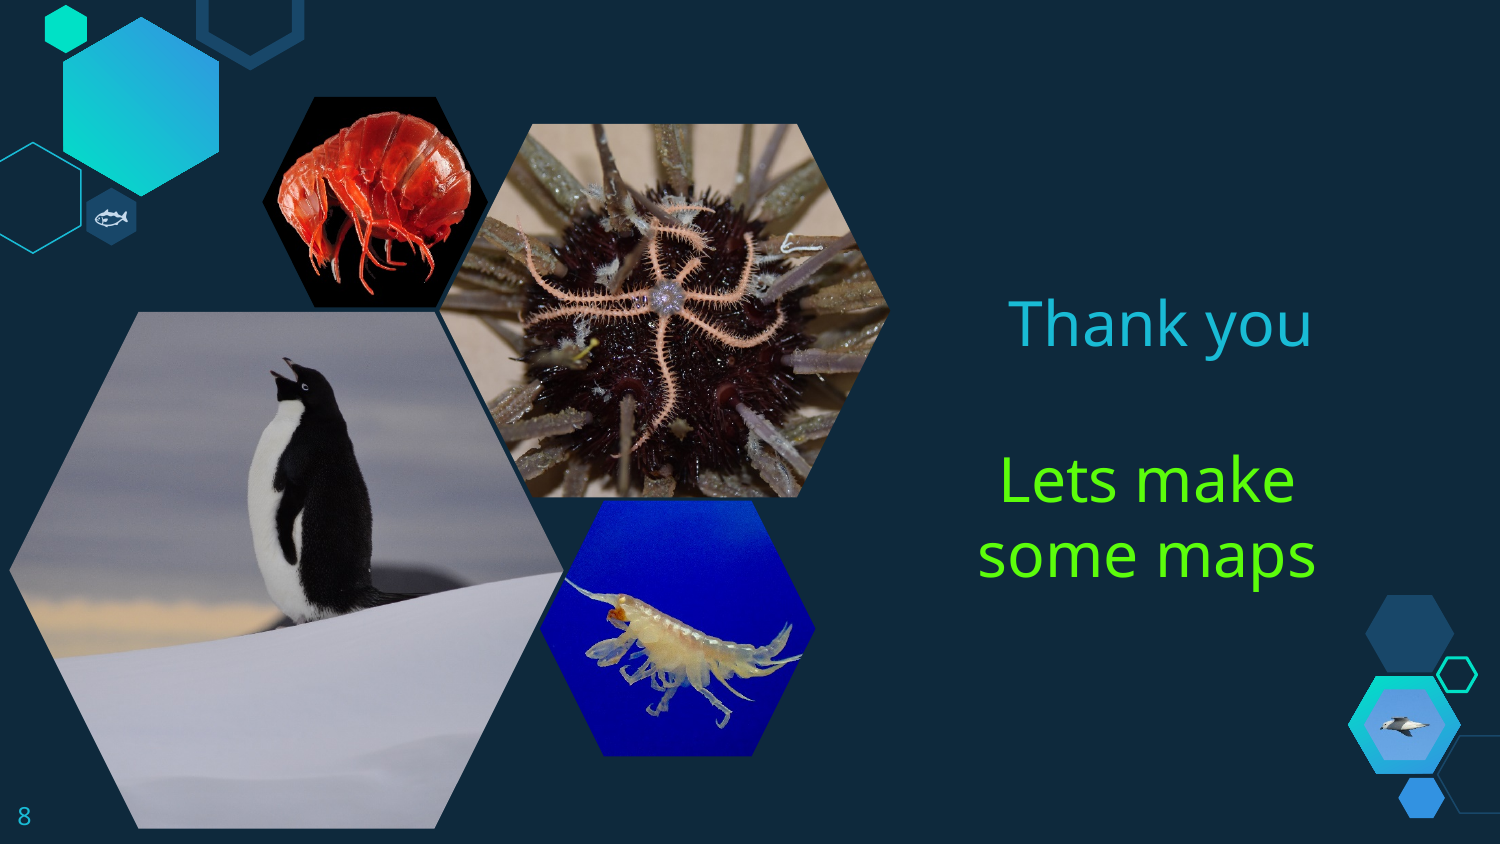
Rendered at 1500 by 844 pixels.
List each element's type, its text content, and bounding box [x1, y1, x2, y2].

text_box 🐟 [78, 192, 145, 243]
text_box Thank you [993, 268, 1330, 375]
title Lets make some maps [895, 427, 1401, 604]
slide_number 8 [2, 785, 93, 844]
picture [1363, 689, 1446, 761]
picture [9, 96, 891, 829]
